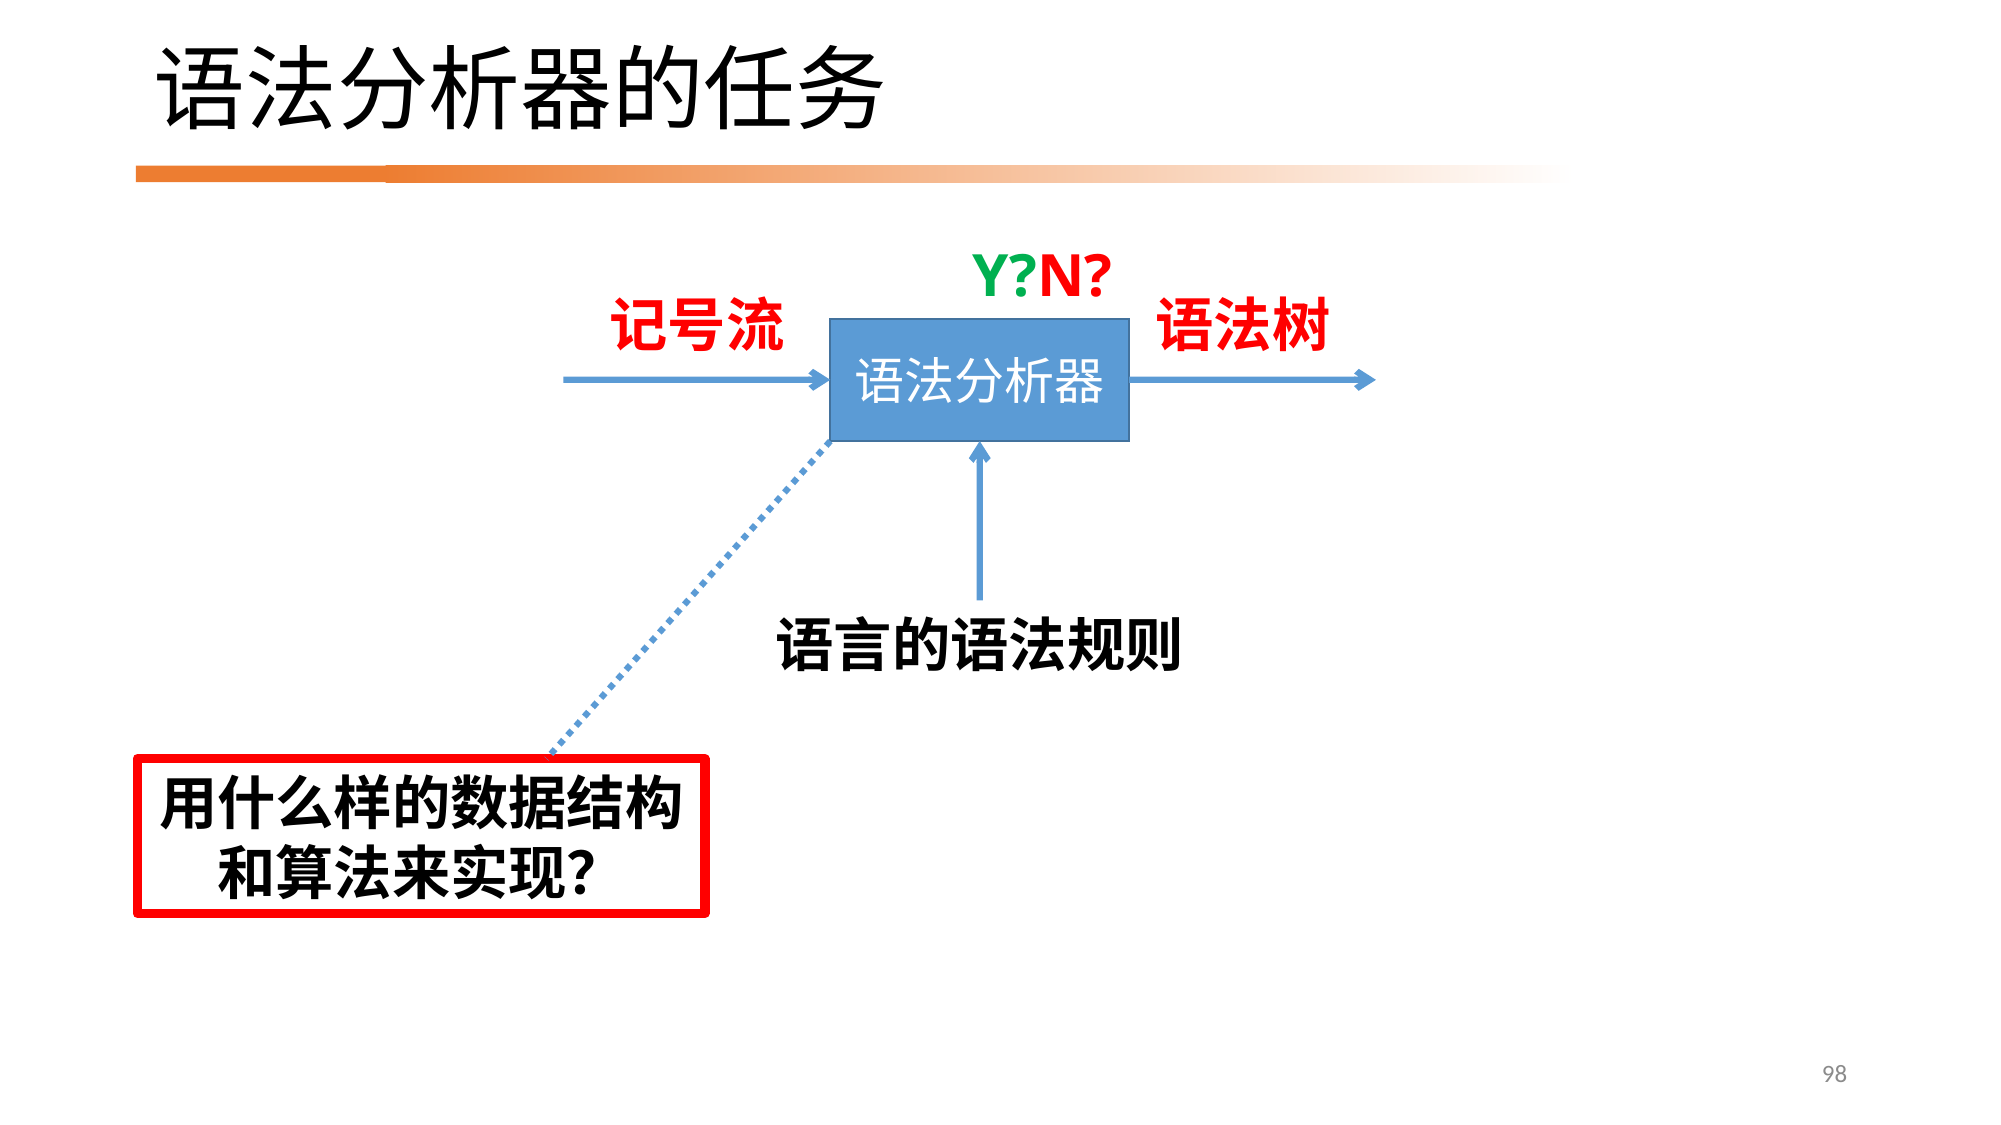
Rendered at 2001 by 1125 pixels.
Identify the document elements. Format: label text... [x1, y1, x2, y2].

slide_number 98 [1412, 1042, 1863, 1103]
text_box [831, 441, 1207, 687]
text_box 语法分析器 [829, 318, 1130, 441]
text_box 记号流 [583, 280, 811, 366]
text_box 语法树 [1129, 280, 1357, 366]
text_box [137, 440, 831, 916]
text_box Y?N? [957, 231, 1128, 316]
title 语法分析器的任务 [138, 25, 1810, 160]
